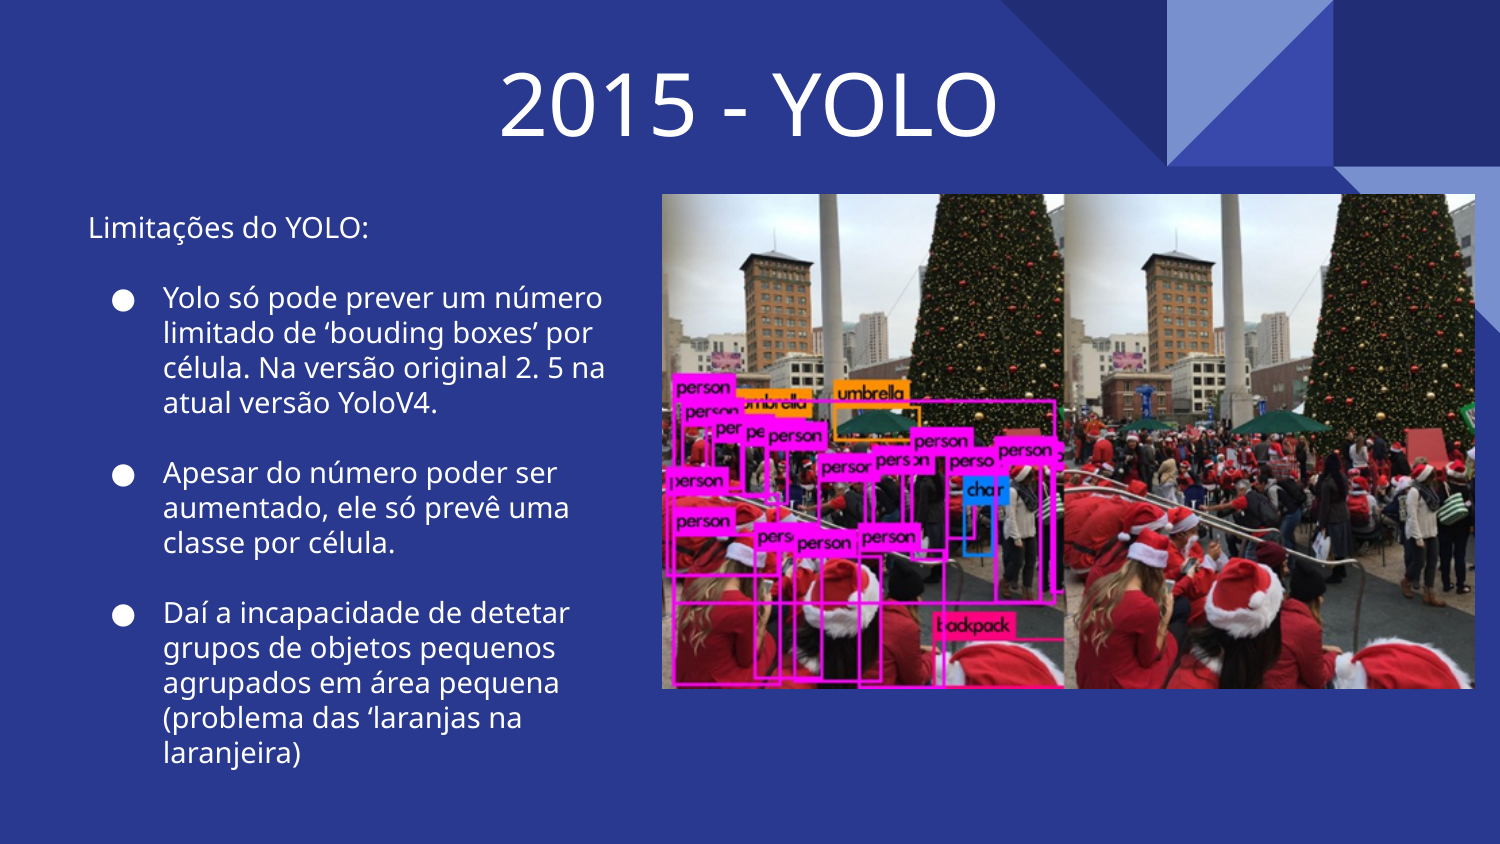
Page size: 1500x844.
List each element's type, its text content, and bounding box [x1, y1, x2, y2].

picture [661, 194, 1476, 690]
title 2015 - YOLO [200, 32, 1300, 170]
text_box Limitações do YOLO: Yolo só pode prever um número limitado de ‘bouding boxes’ por célula. Na versão original 2. 5 na atual versão YoloV4. Apesar do número poder ser aumentado, ele só prevê uma classe por célula. Daí a incapacidade de detetar grupos de objetos pequenos agrupados em área pequena (problema das ‘laranjas na laranjeira) [72, 194, 647, 785]
